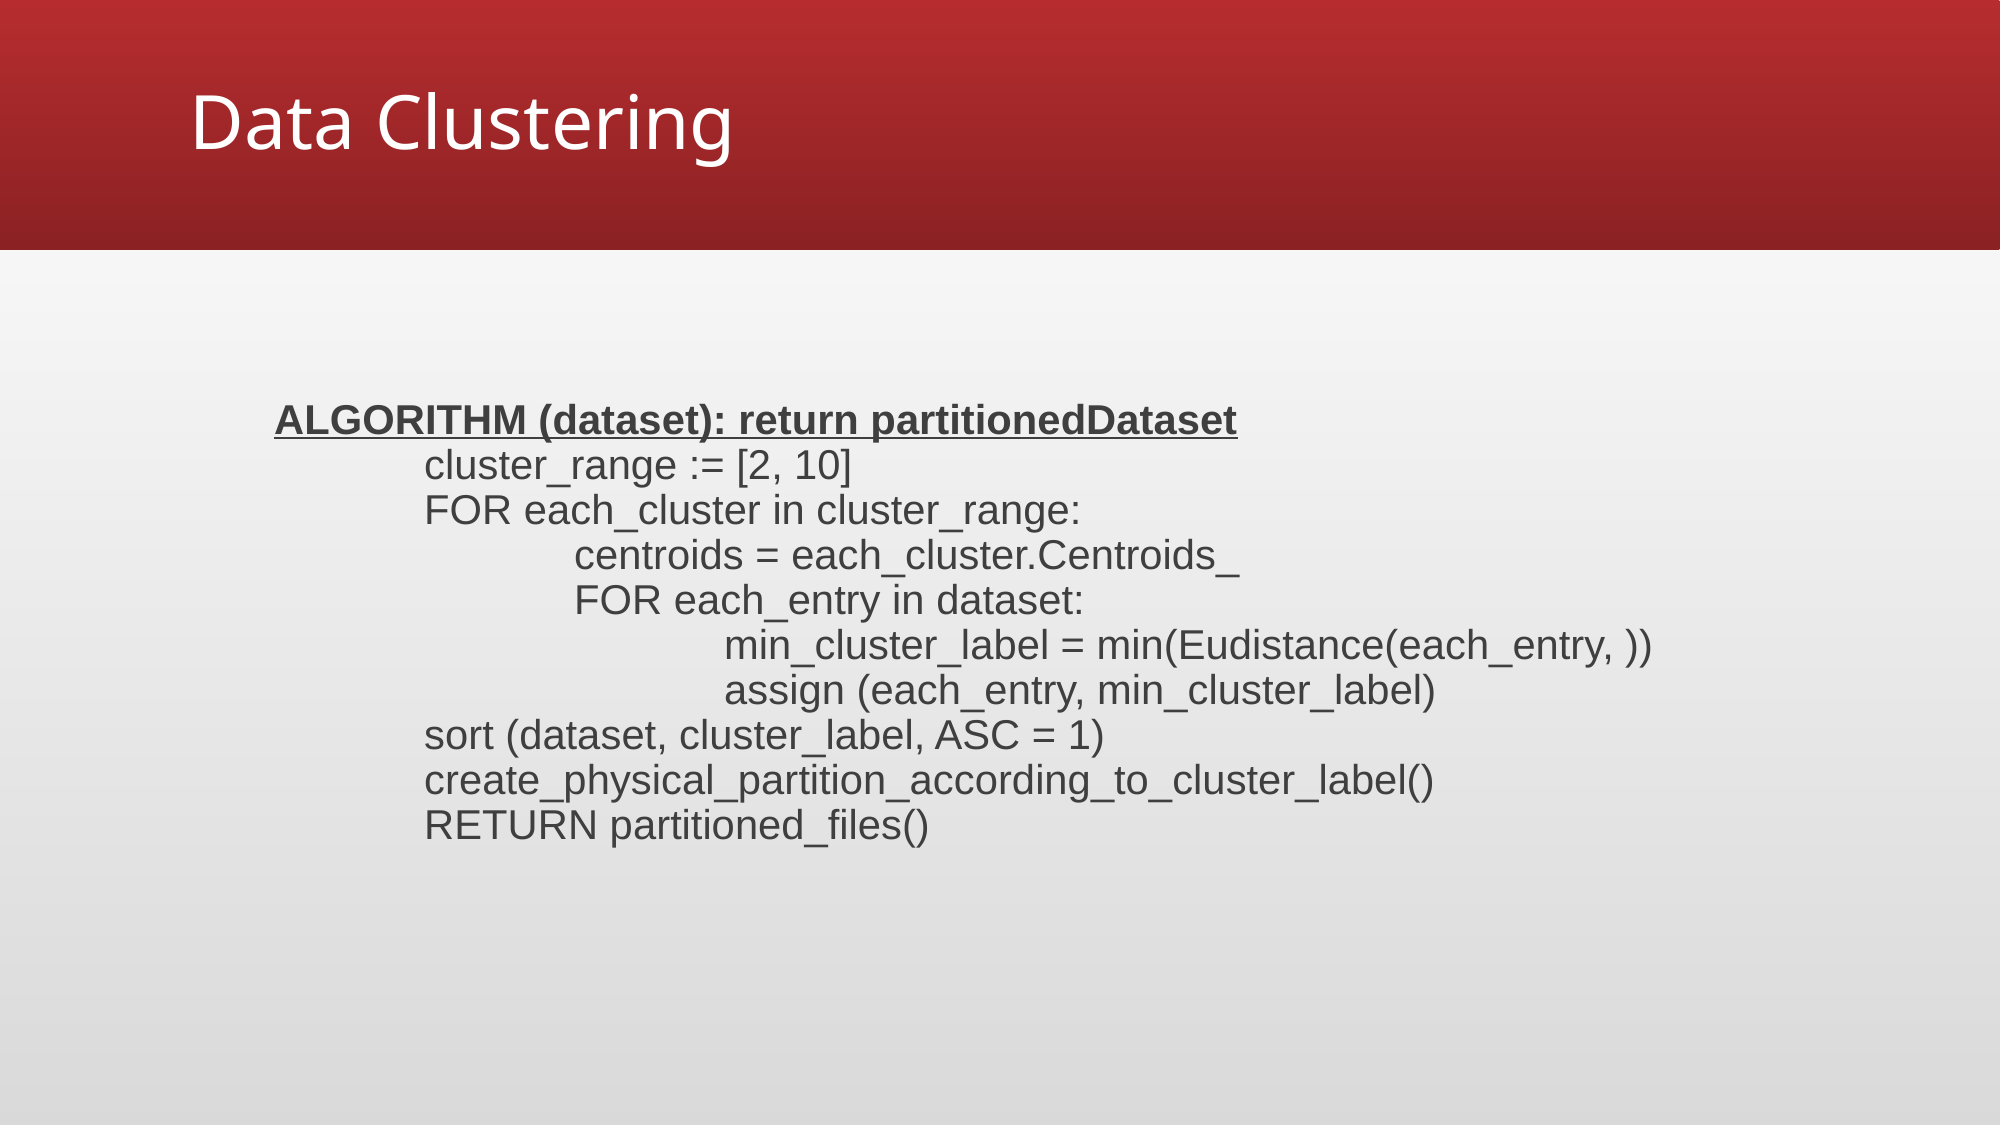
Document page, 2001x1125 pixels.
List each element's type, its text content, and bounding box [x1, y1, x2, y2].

text_box [134, 322, 1923, 1014]
title Data Clustering [174, 16, 1825, 234]
